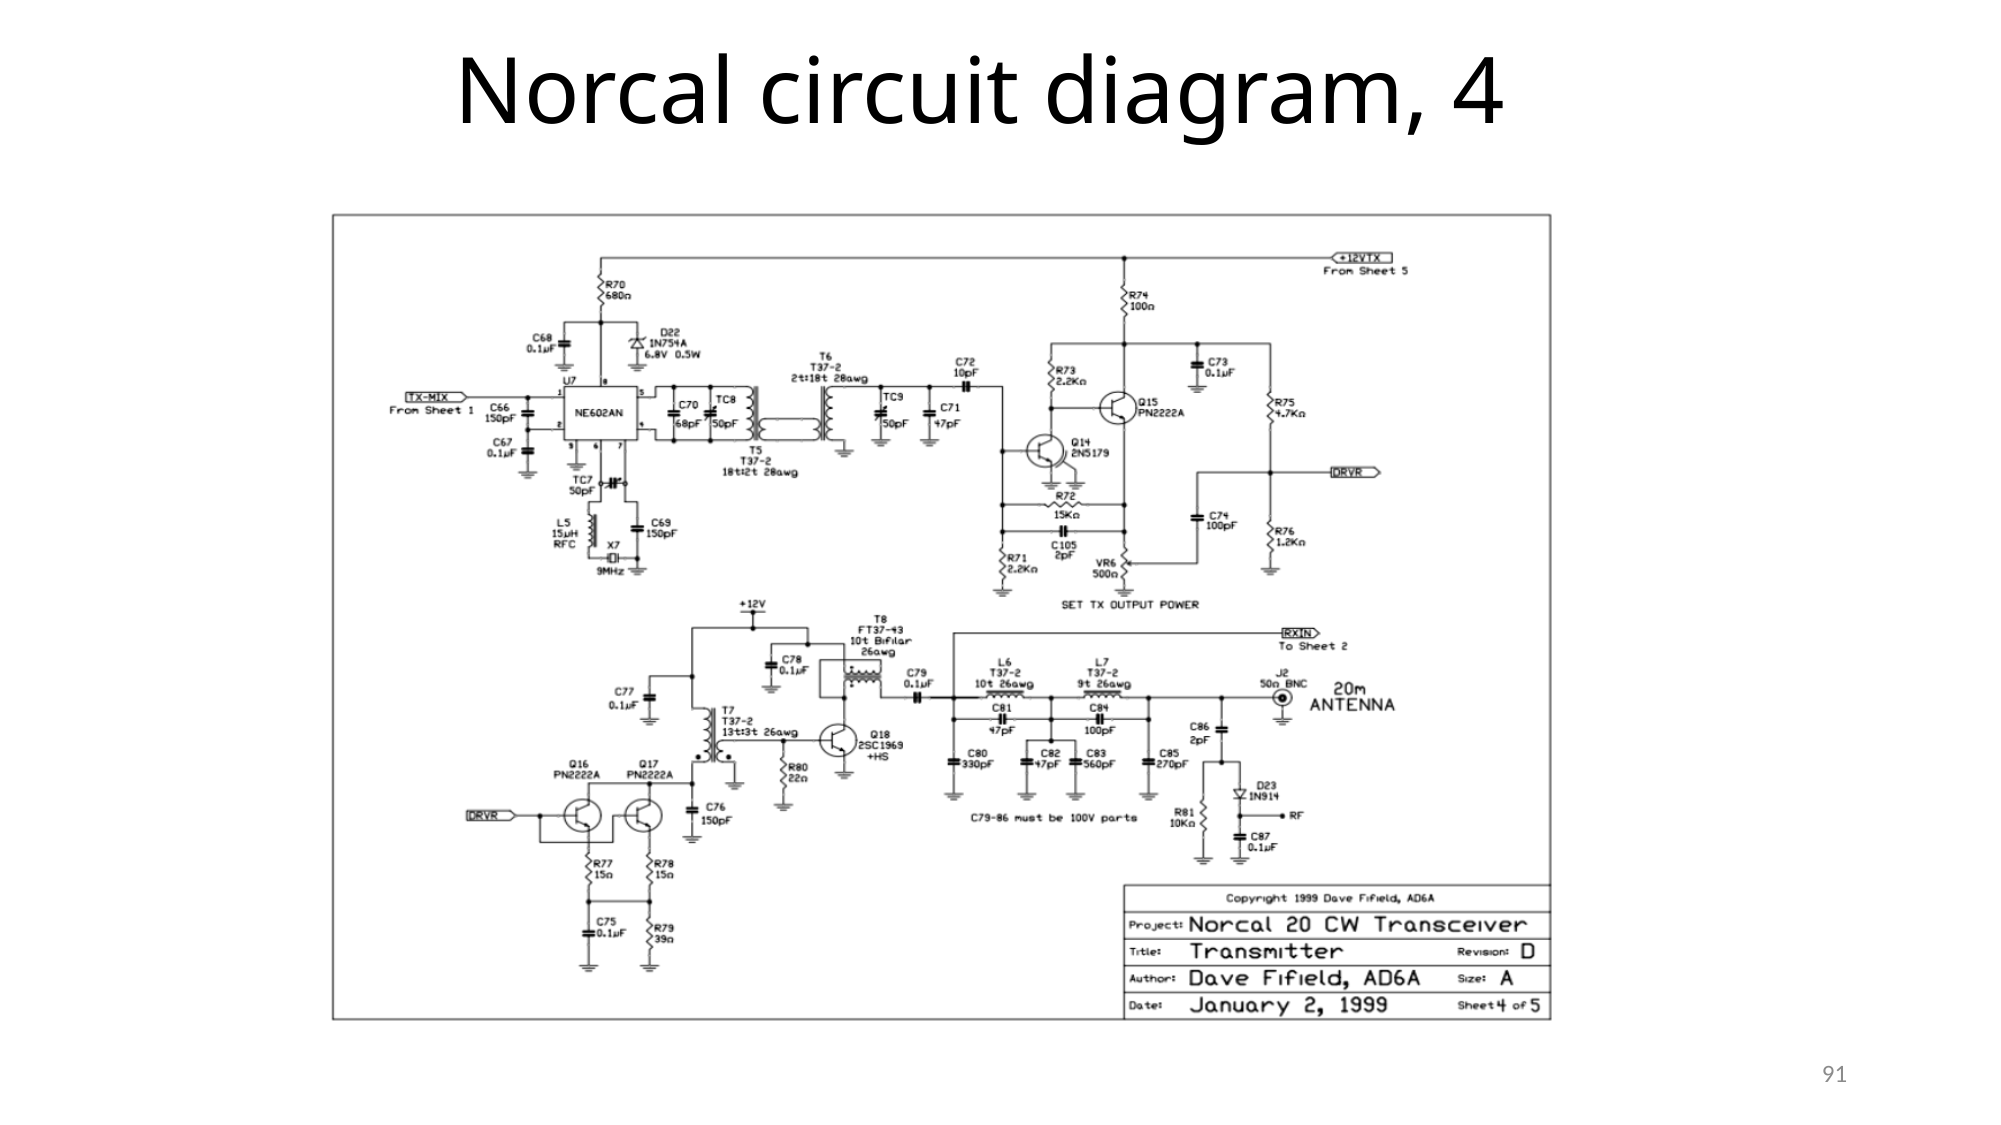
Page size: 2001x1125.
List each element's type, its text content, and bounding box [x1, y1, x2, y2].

title Norcal circuit diagram, 4 [117, 22, 492, 165]
title Norcal circuit diagram, 4 [1439, 22, 1843, 165]
picture [492, 0, 1439, 1125]
slide_number 91 [1439, 1042, 1863, 1103]
